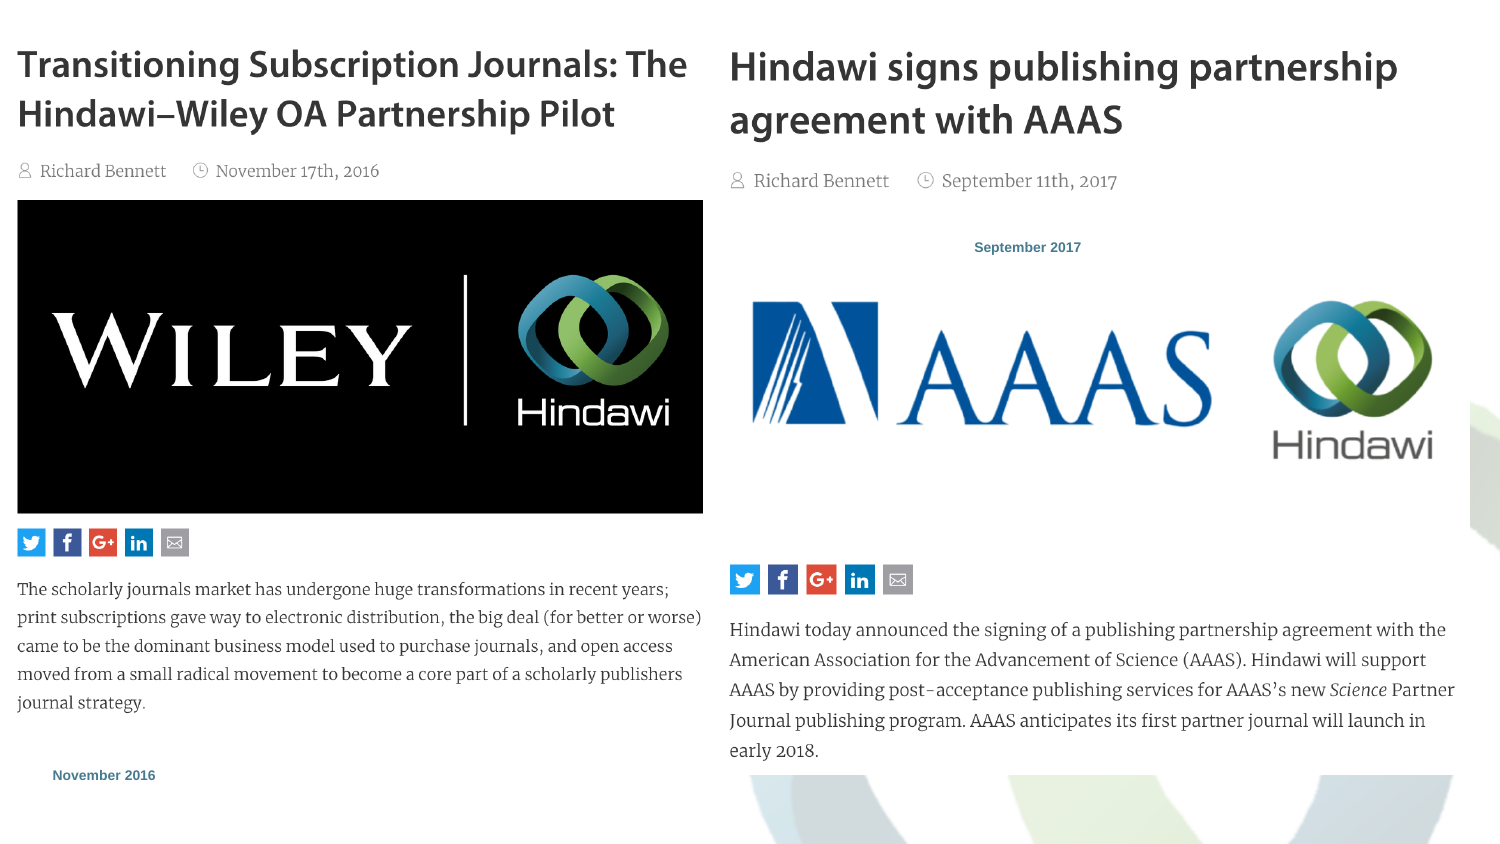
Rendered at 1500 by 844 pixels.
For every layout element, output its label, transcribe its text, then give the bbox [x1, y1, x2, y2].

picture [0, 0, 1500, 844]
text_box November 2016 [37, 759, 171, 791]
